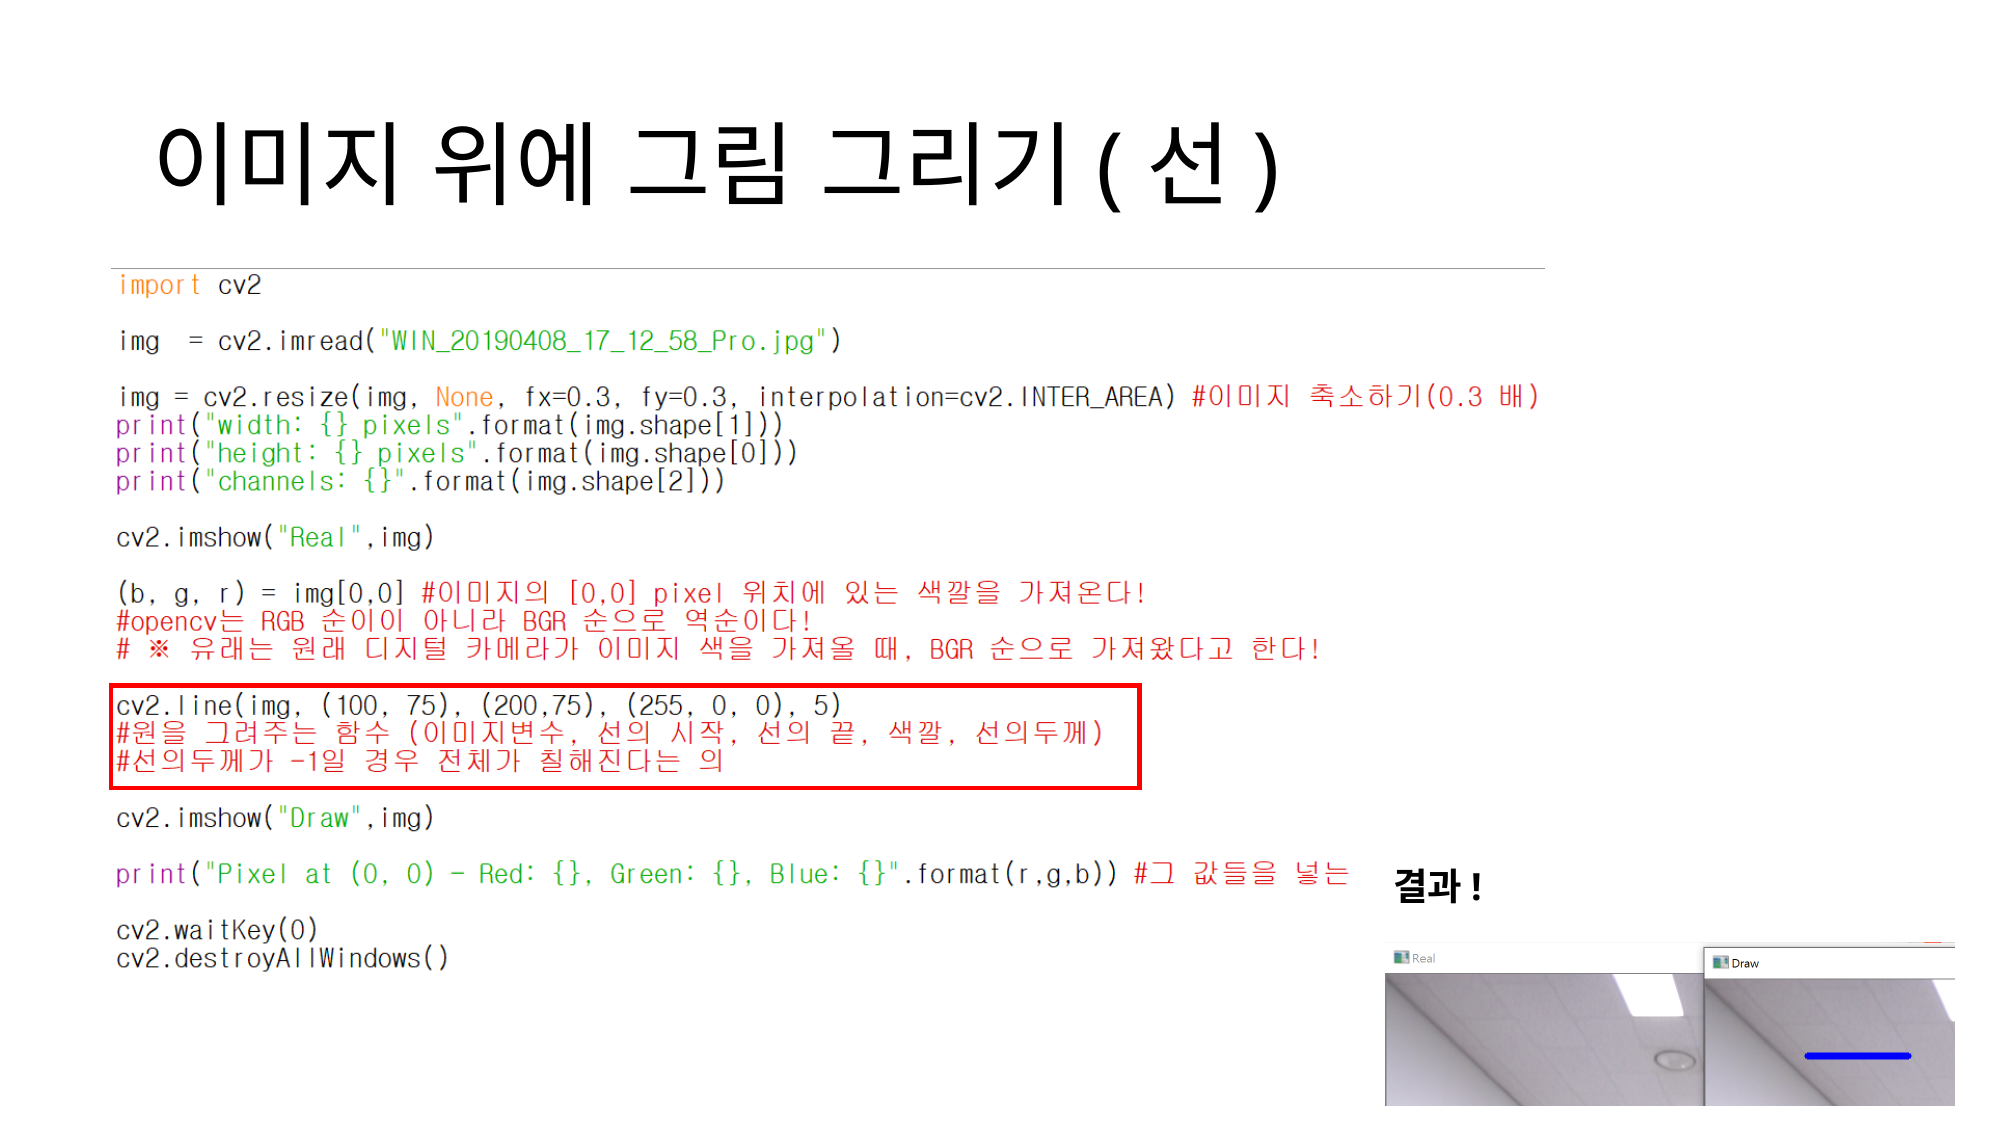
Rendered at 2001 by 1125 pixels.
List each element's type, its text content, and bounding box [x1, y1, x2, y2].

title 이미지 위에 그림 그리기(선) [137, 59, 1863, 278]
picture [111, 268, 1955, 1106]
